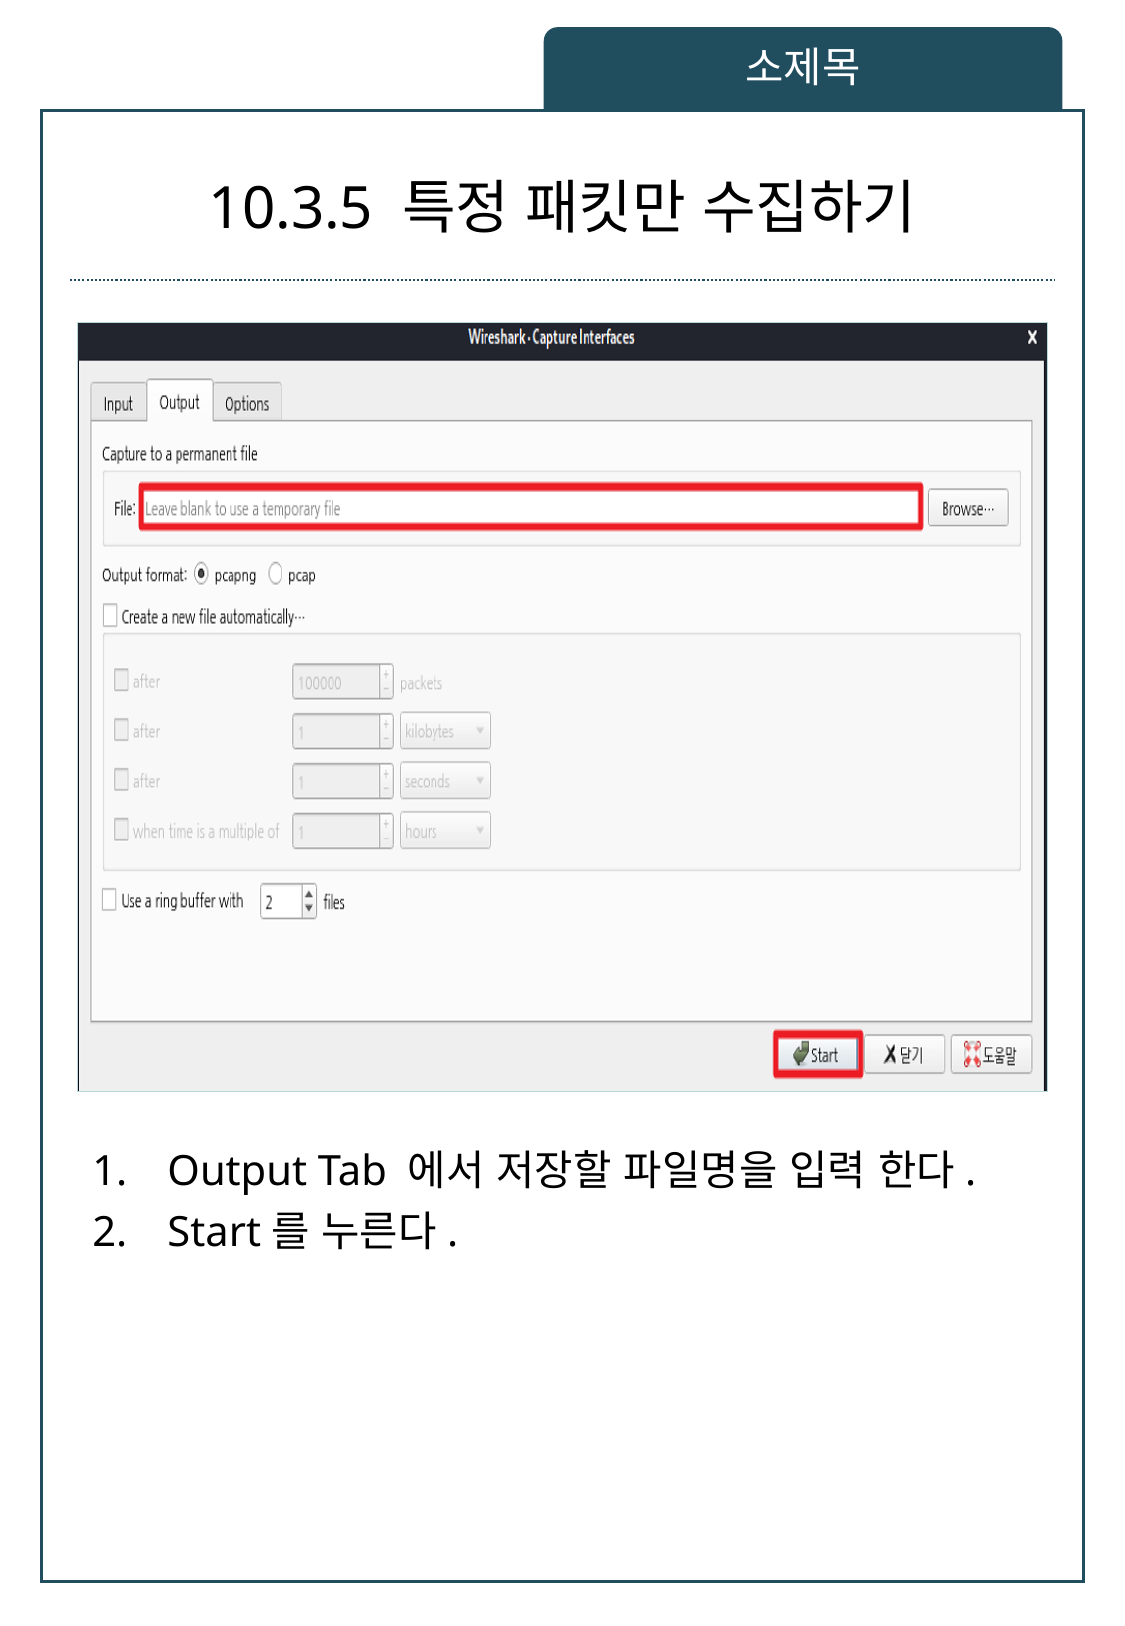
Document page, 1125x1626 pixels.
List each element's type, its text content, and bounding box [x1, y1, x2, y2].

picture [77, 322, 1048, 1092]
text_box [41, 109, 1084, 1582]
title 10.3.5 특정 패킷만 수집하기 [77, 152, 1048, 267]
list Output Tab 에서 저장할 파일명을 입력 한다. Start를 누른다. [77, 1142, 1048, 1515]
text_box 소제목 [560, 35, 1046, 103]
text_box [542, 26, 1064, 112]
